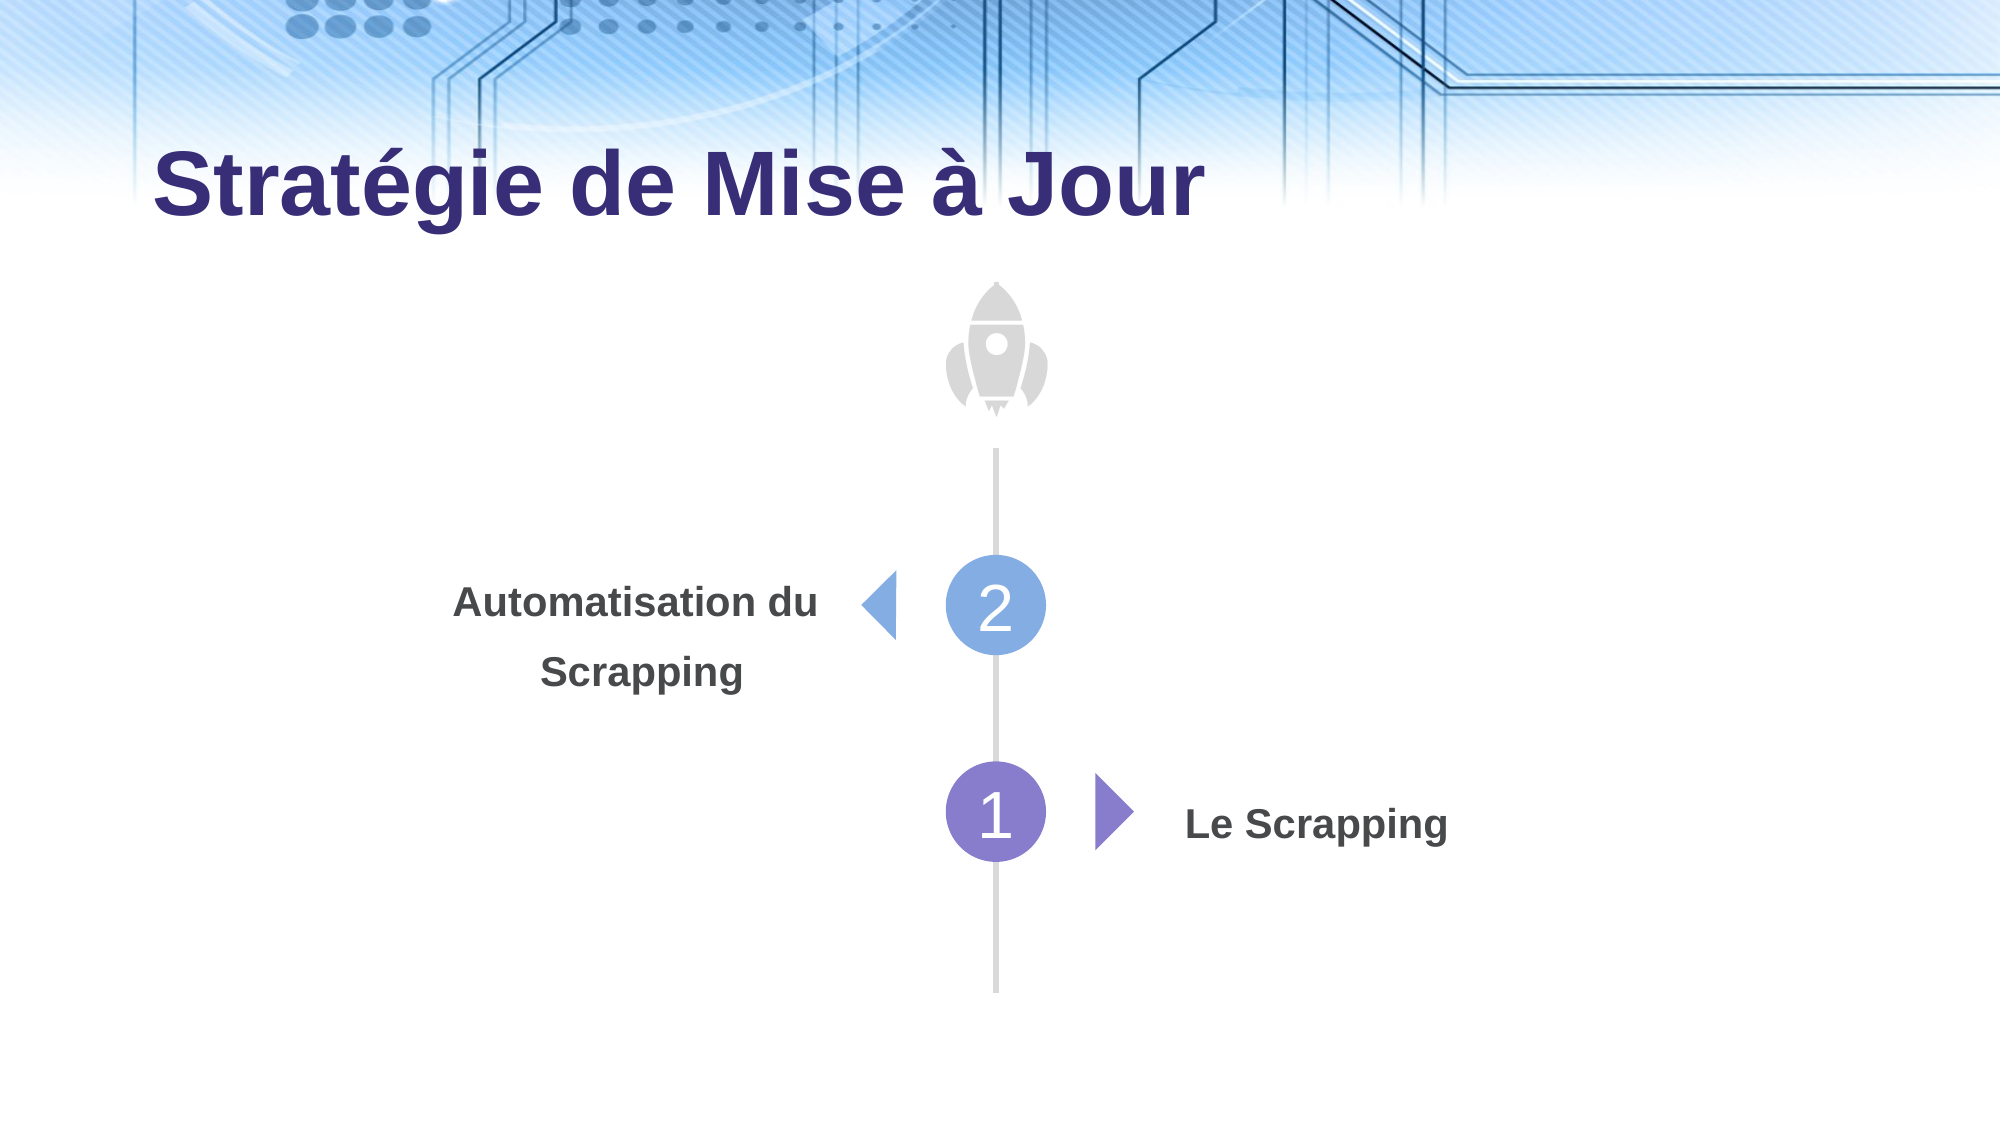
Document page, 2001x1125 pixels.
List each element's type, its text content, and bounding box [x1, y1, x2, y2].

text_box Le Scrapping [1170, 671, 1594, 951]
text_box 2 [945, 554, 995, 656]
text_box [861, 570, 897, 640]
text_box 1 [945, 761, 995, 862]
text_box 1 [996, 761, 1047, 862]
text_box Automatisation du Scrapping [437, 535, 834, 714]
picture [0, 0, 2000, 454]
text_box 2 [996, 554, 1047, 656]
title Stratégie de Mise à Jour [137, 93, 1863, 278]
text_box [1095, 773, 1134, 851]
